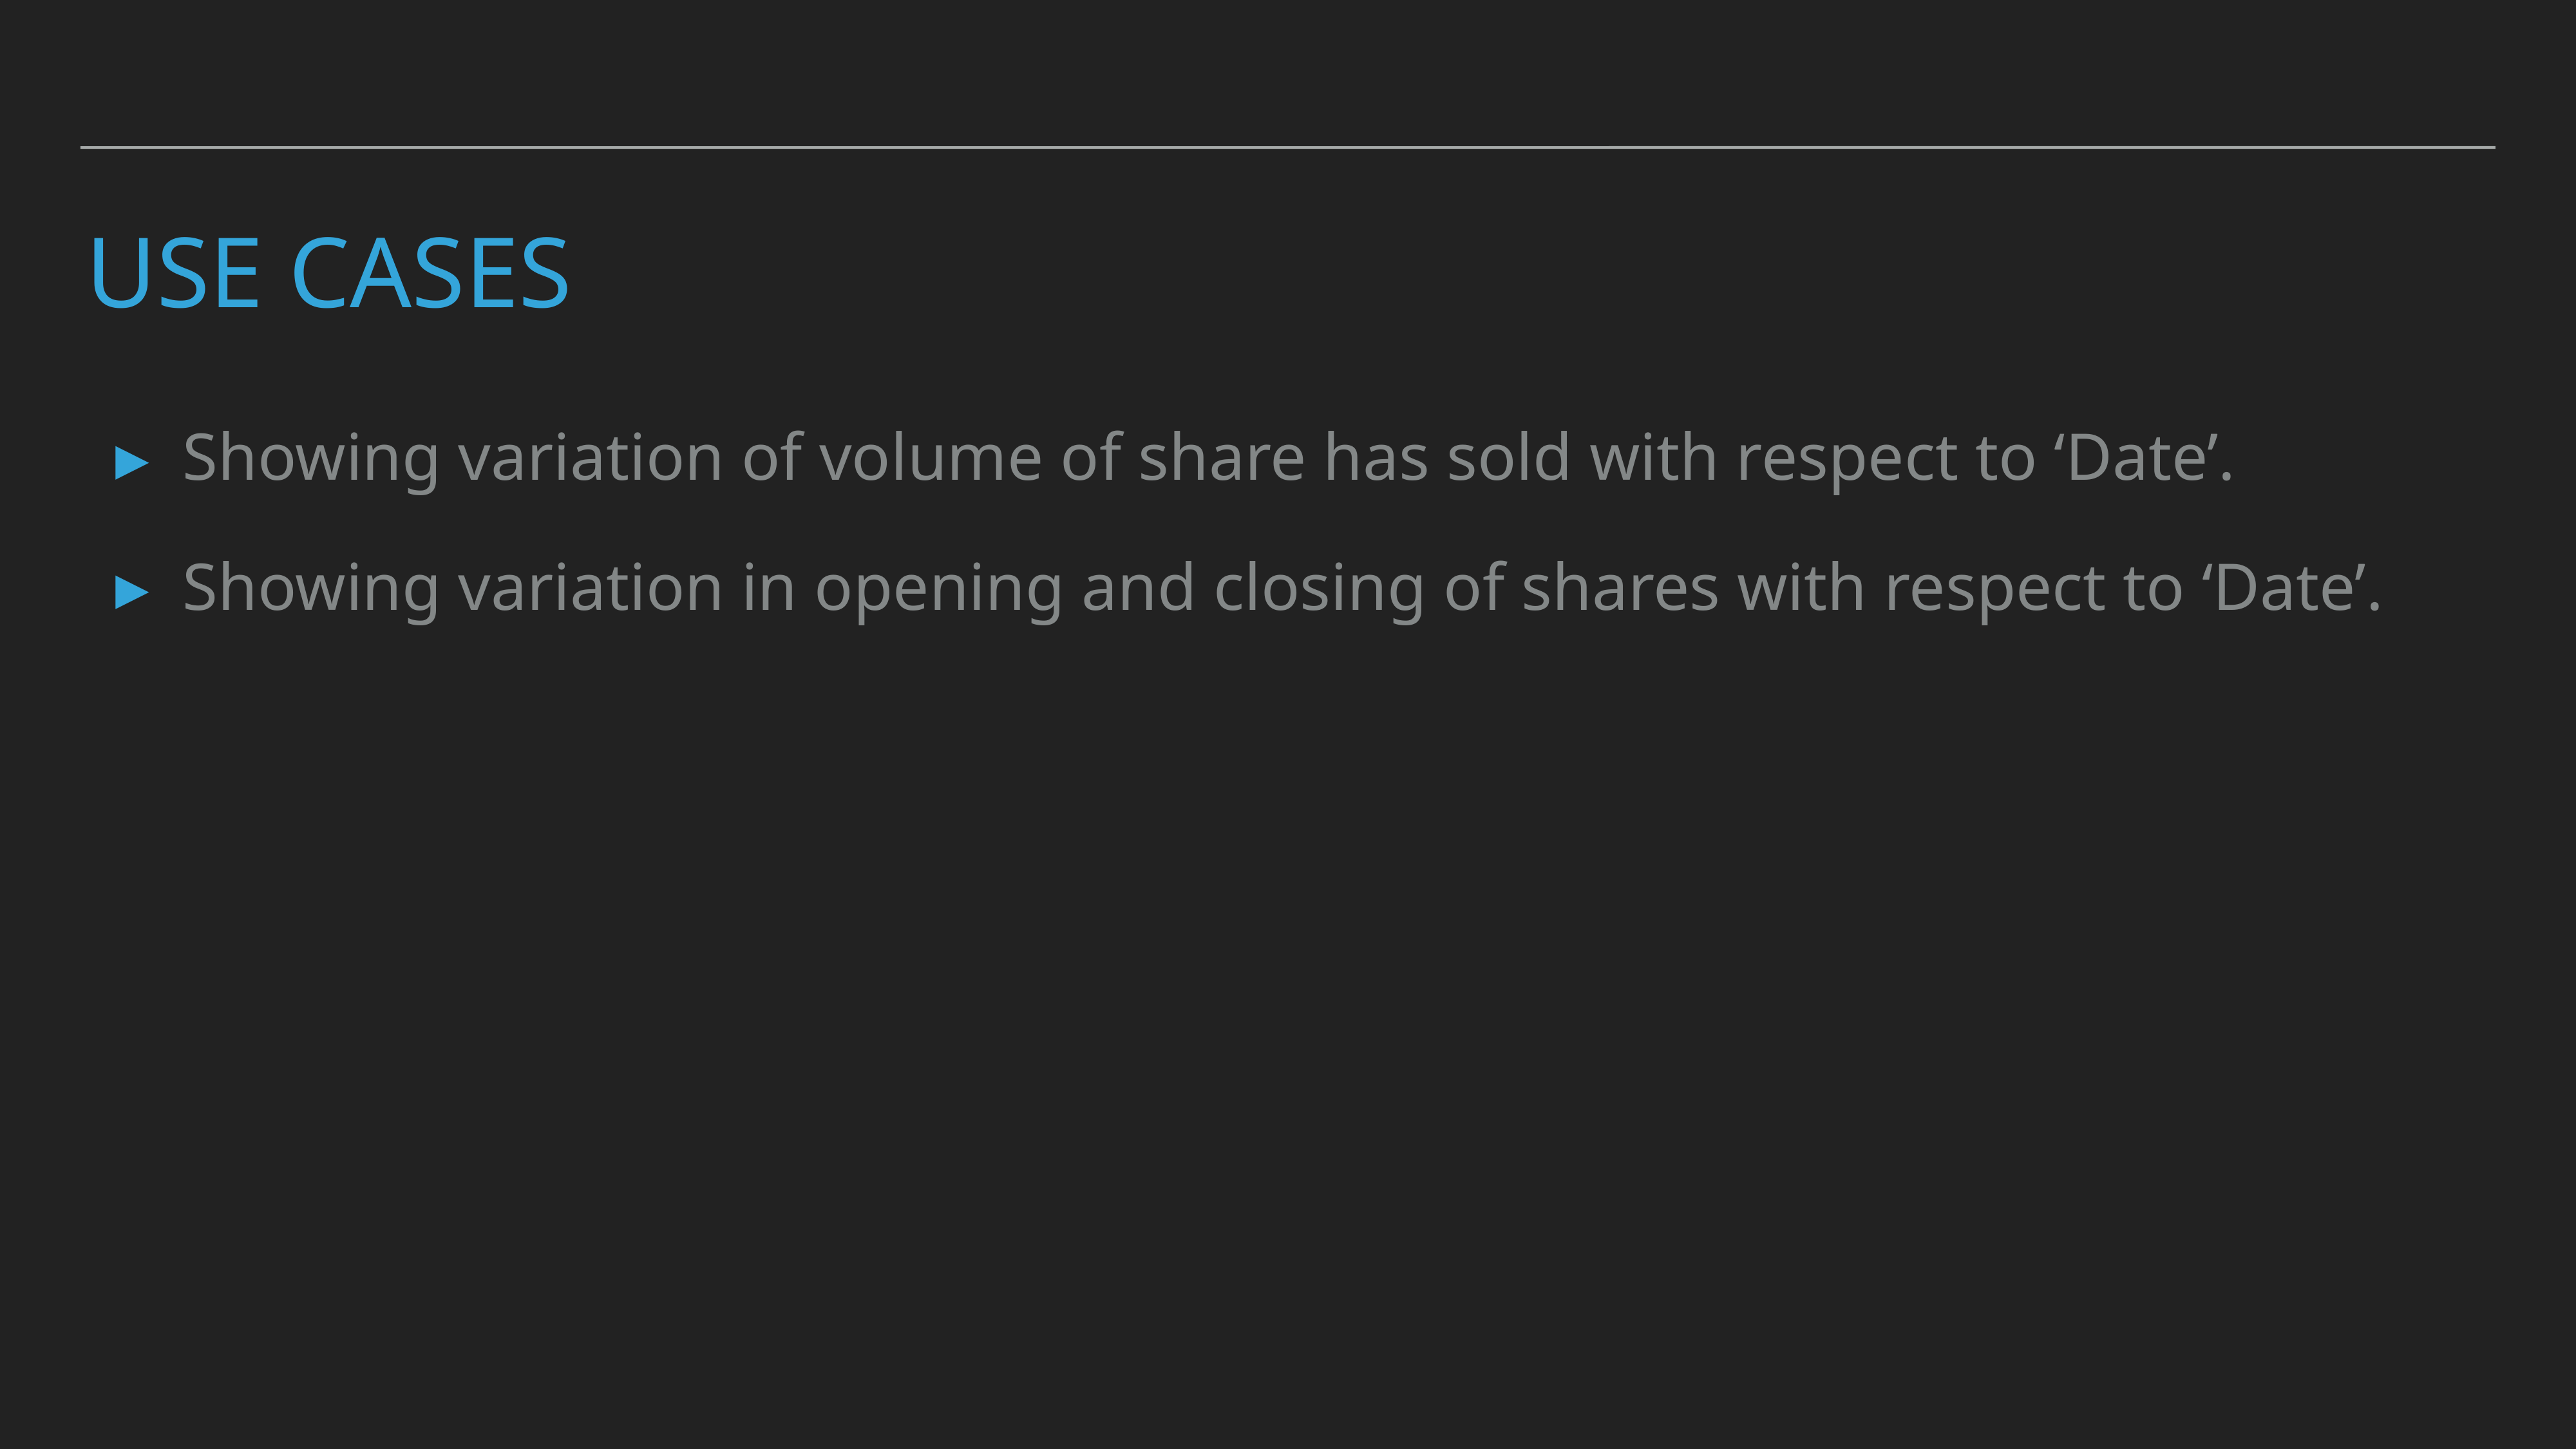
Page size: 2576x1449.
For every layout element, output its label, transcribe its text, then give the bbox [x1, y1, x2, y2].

list Showing variation of volume of share has sold with respect to ‘Date’. Showing variation in opening and closing of shares with respect to ‘Date’. [109, 410, 2526, 1318]
title USE CASES [80, 227, 2496, 336]
